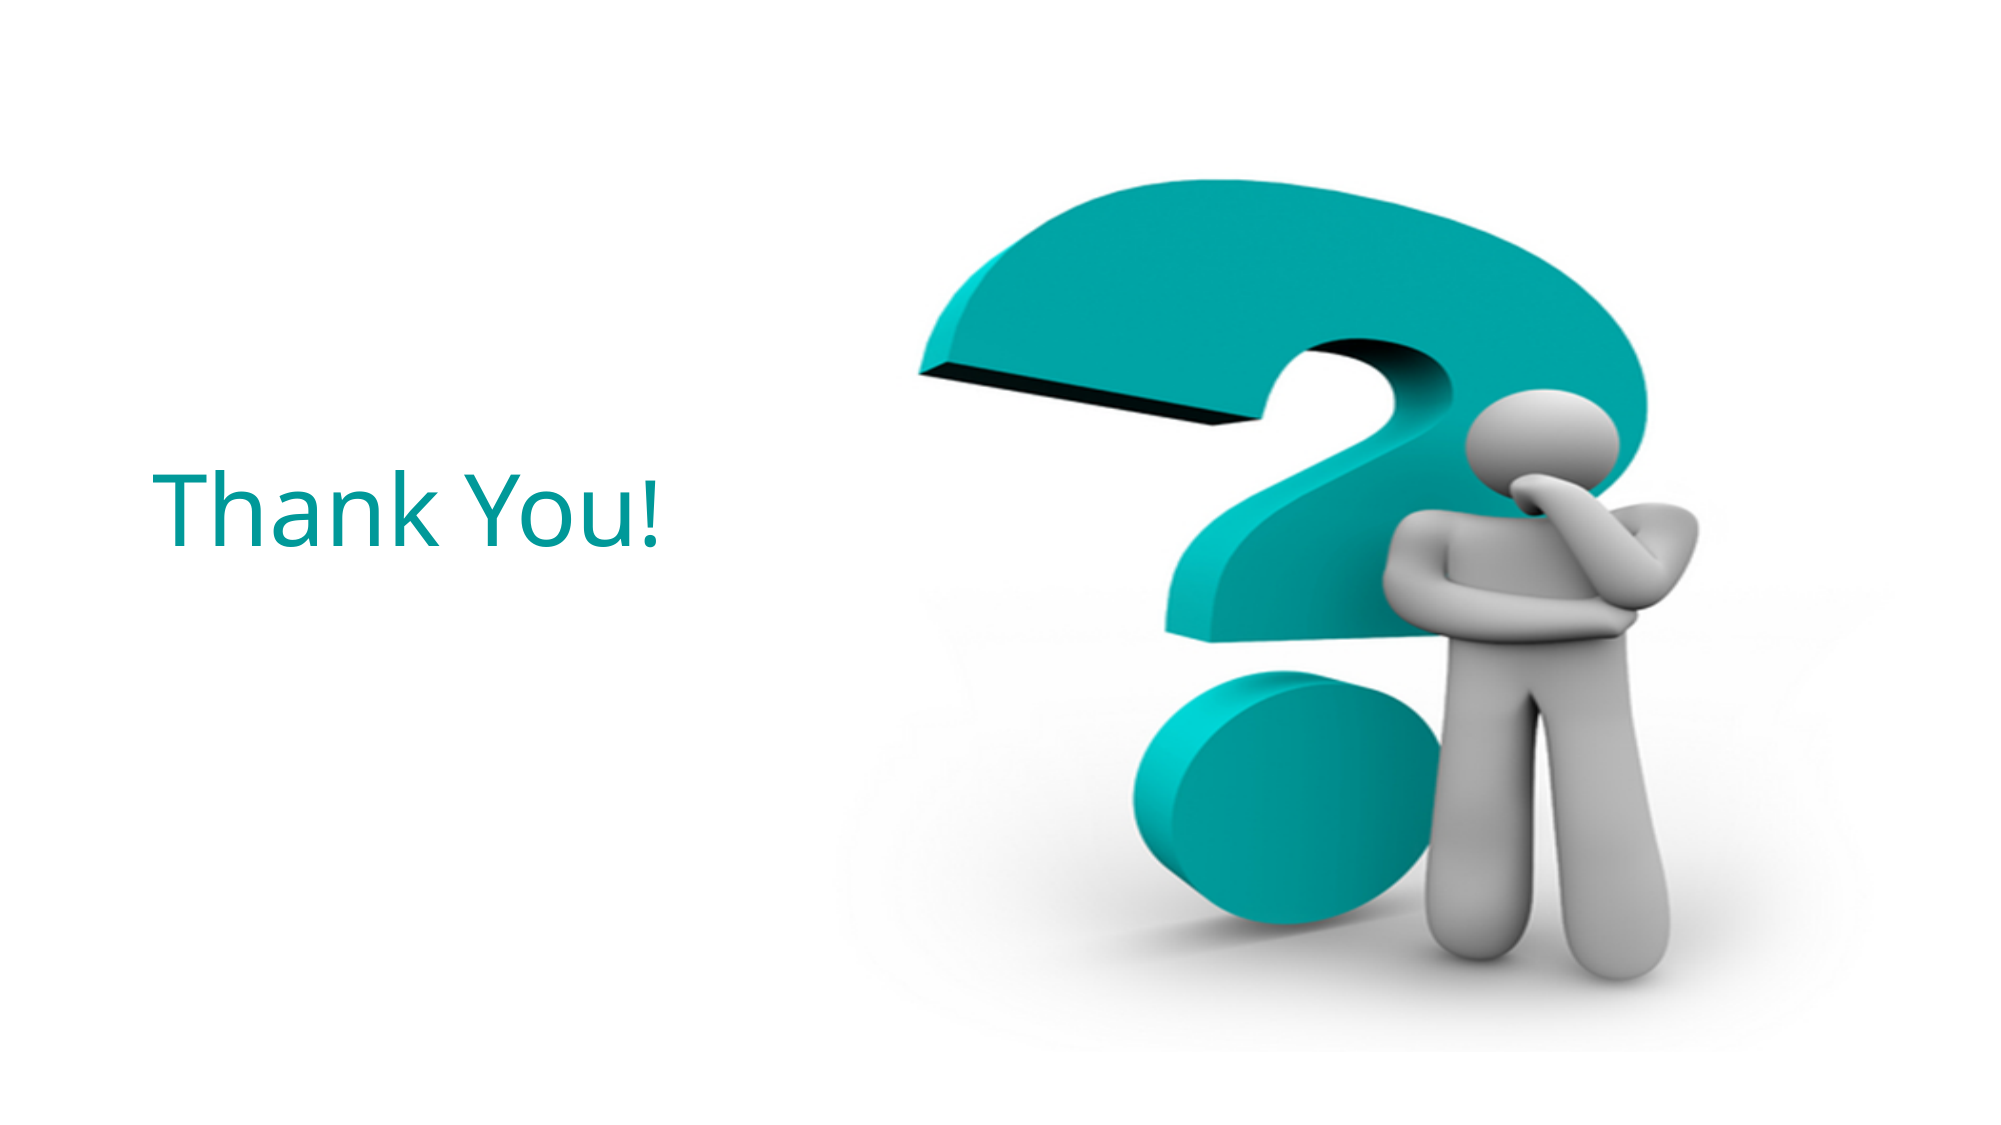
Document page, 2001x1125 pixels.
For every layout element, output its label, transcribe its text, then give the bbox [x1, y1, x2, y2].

picture [736, 167, 1955, 1053]
title Thank You! [137, 405, 731, 624]
